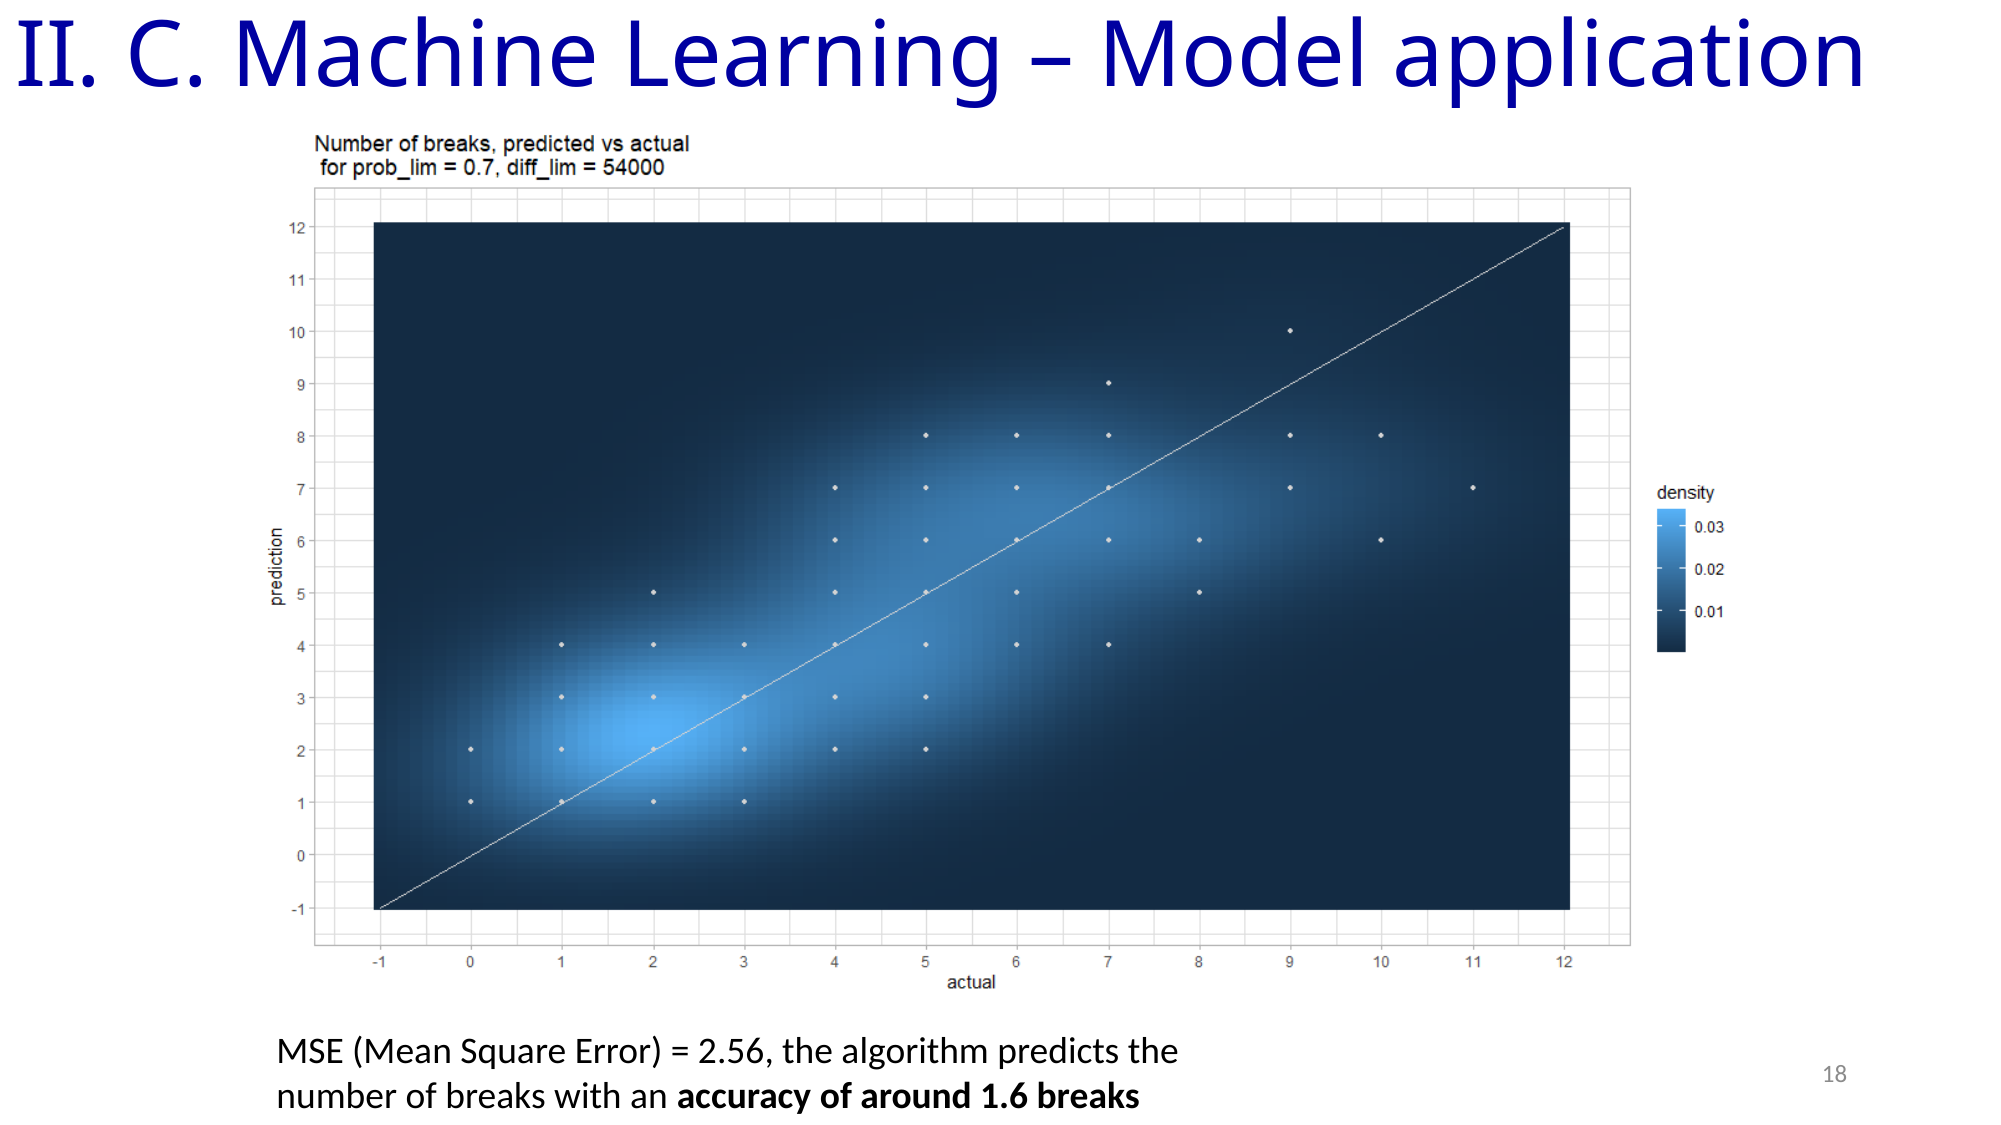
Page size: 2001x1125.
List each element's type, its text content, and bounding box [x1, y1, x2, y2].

text_box MSE (Mean Square Error) = 2.56, the algorithm predicts the number of breaks with an accuracy of around 1.6 breaks [261, 1018, 1283, 1124]
picture [256, 124, 1743, 1001]
title II. C. Machine Learning – Model application [0, 0, 2000, 218]
slide_number 18 [1412, 1042, 1863, 1103]
